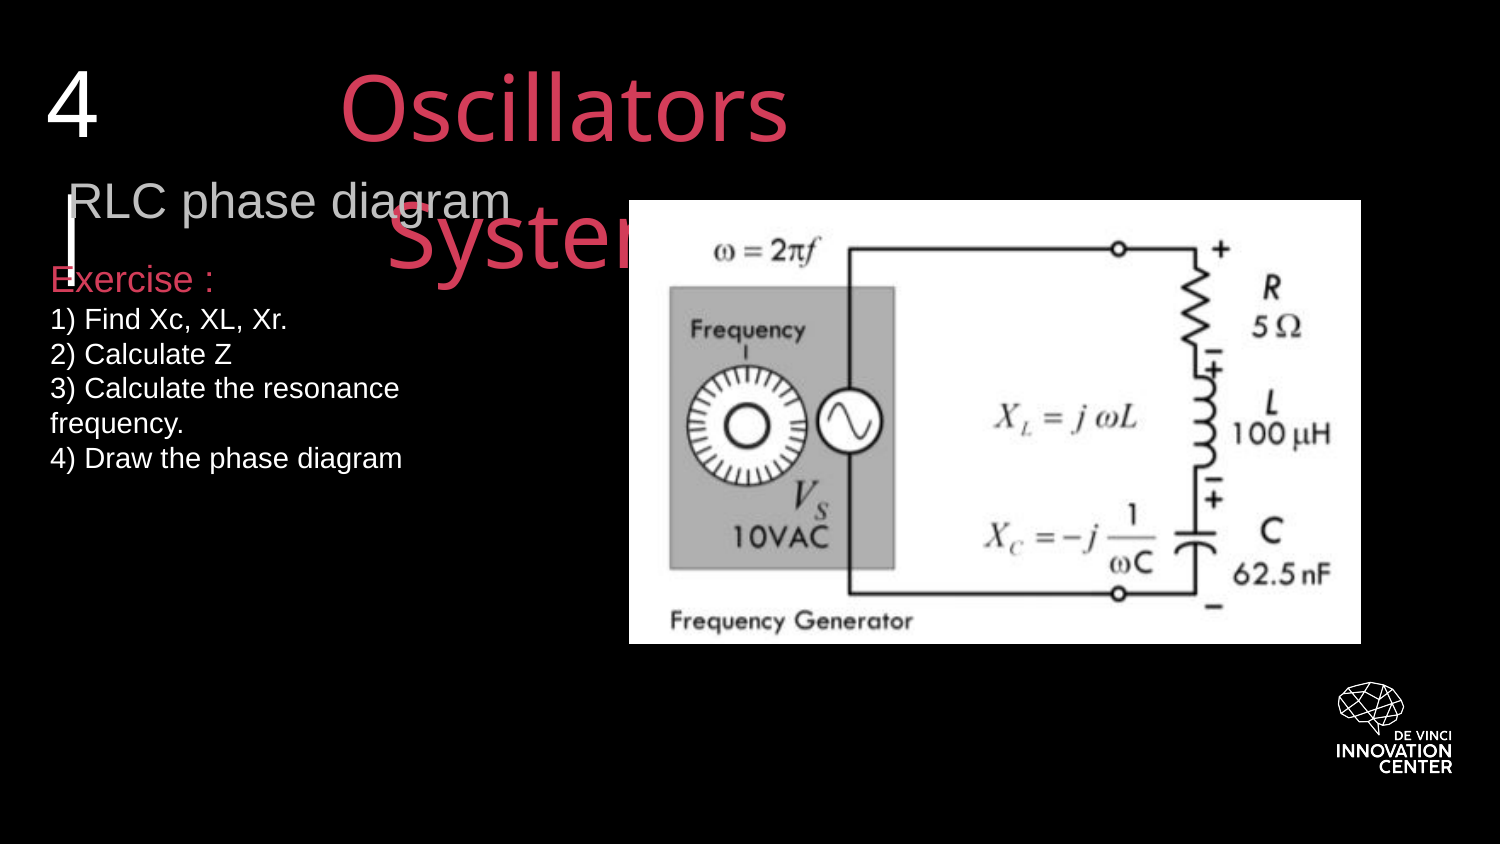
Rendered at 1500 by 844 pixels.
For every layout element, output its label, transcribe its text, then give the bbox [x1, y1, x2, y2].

picture [629, 199, 1361, 644]
list Oscillators Systems [115, 18, 996, 166]
list 4| [12, 14, 144, 147]
picture [1320, 656, 1471, 807]
text_box Exercise : 1) Find Xc, XL, Xr. 2) Calculate Z 3) Calculate the resonance frequency. 4) Draw the phase diagram [35, 247, 497, 798]
text_box RLC phase diagram [52, 150, 546, 248]
